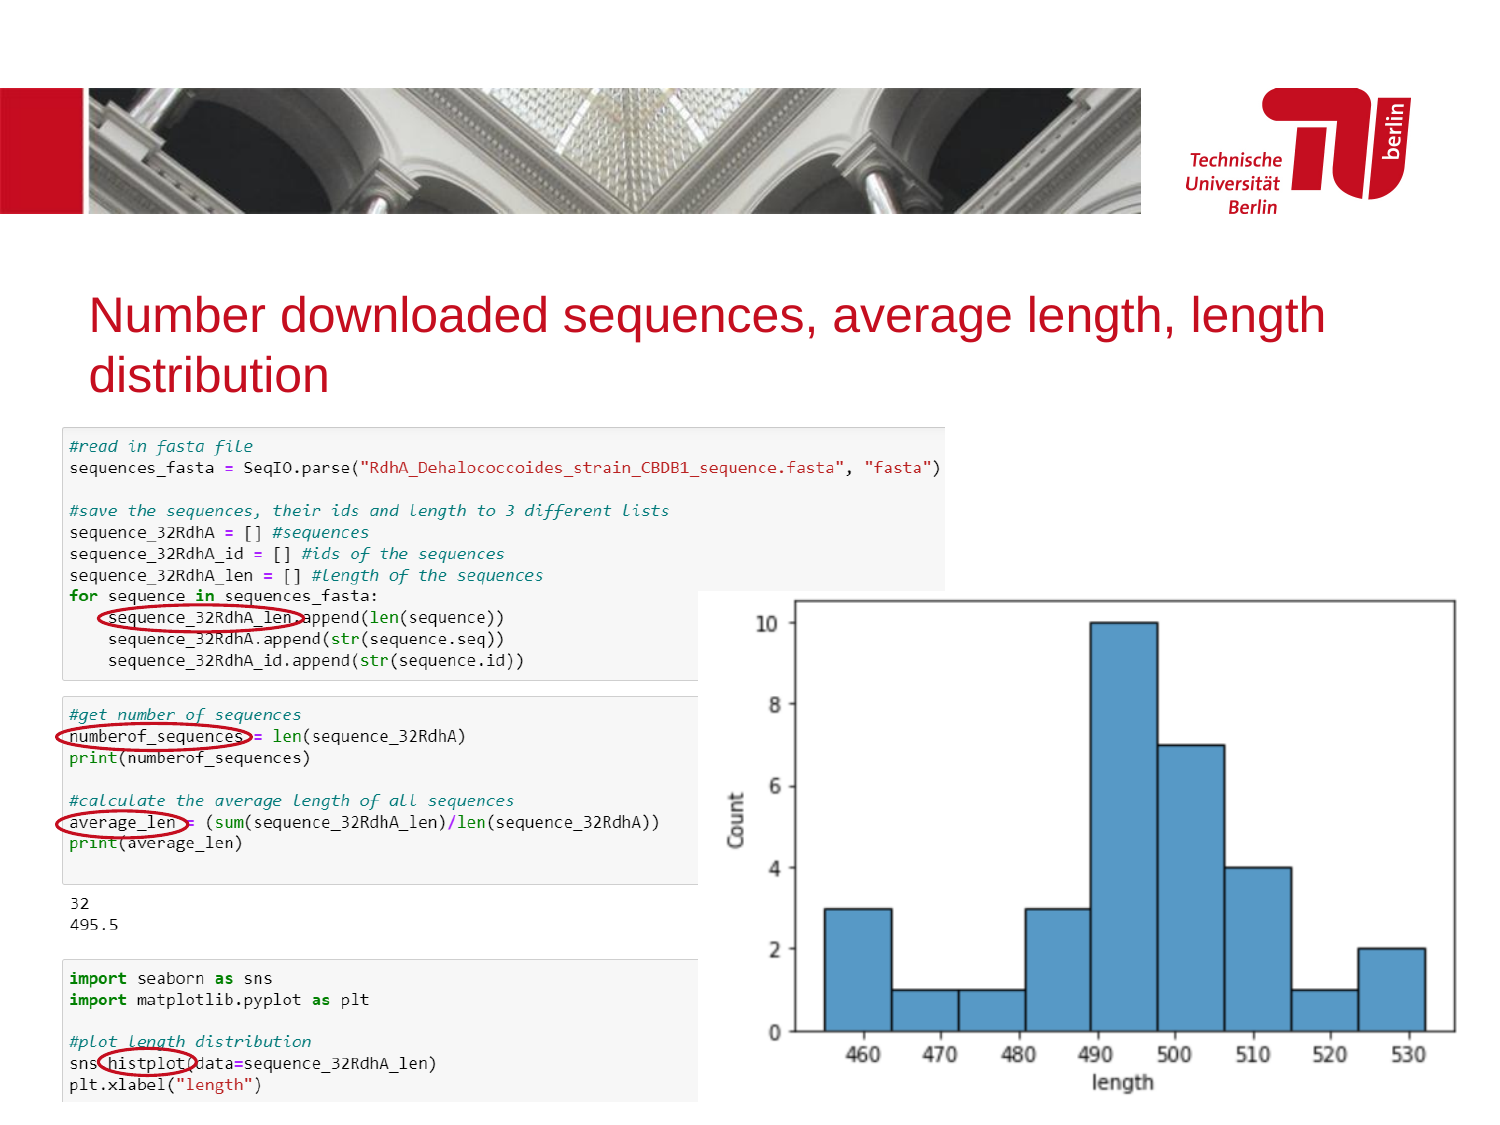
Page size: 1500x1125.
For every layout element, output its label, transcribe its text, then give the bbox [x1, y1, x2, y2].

title Number downloaded sequences, average length, length distribution [88, 215, 1411, 403]
picture [1186, 88, 1411, 214]
picture [0, 88, 1141, 214]
picture [62, 427, 1476, 1107]
